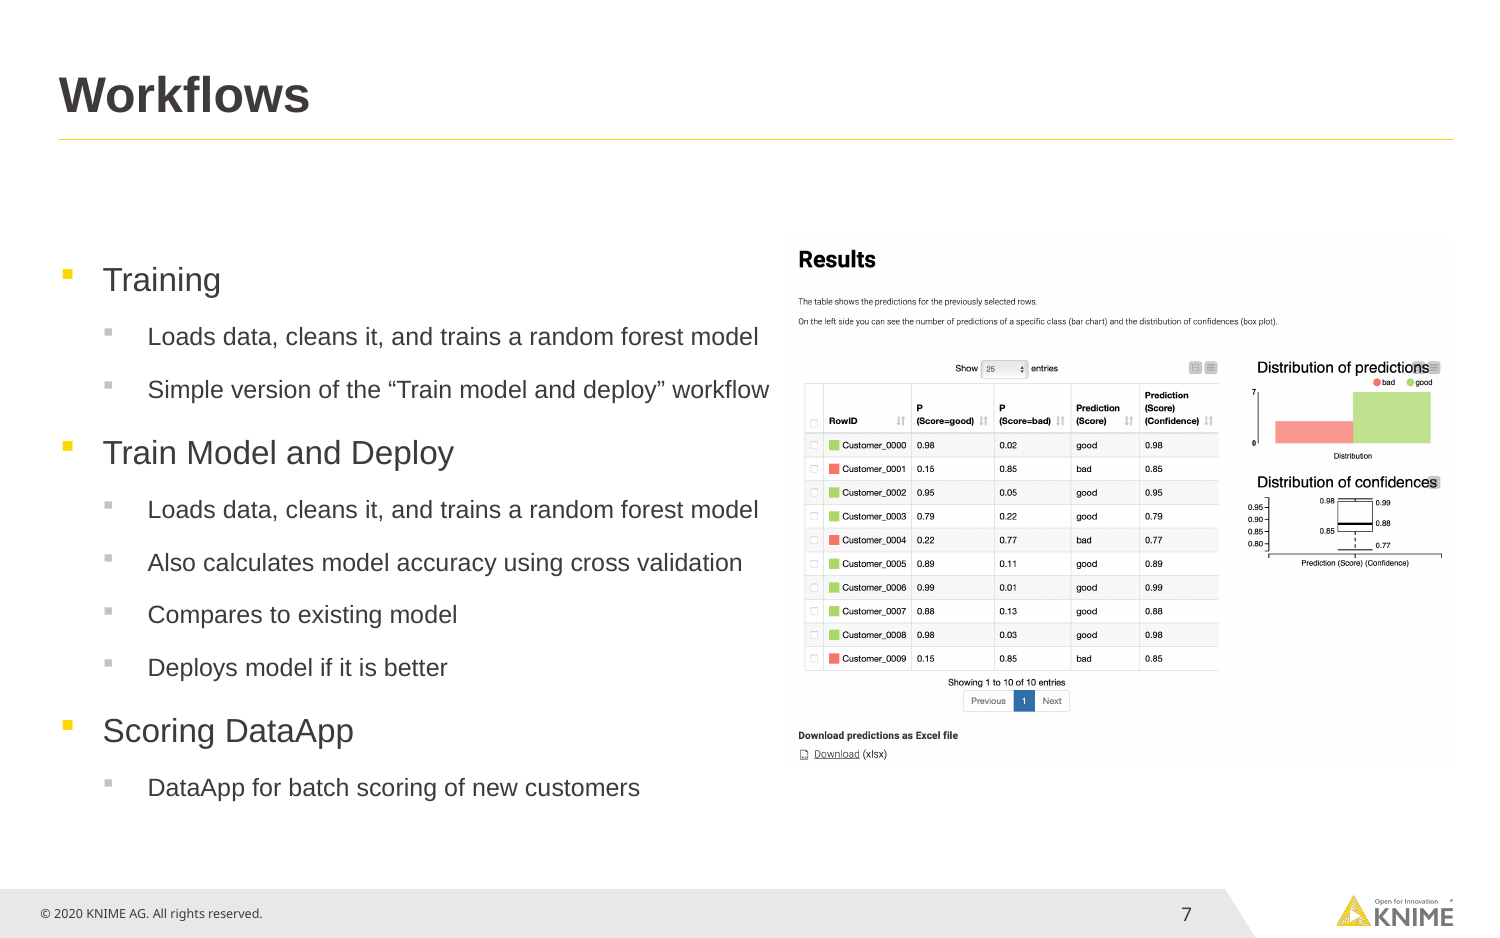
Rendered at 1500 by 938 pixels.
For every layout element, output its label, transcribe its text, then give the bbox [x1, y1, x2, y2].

picture [784, 238, 1454, 768]
title Workflows [58, 60, 1453, 125]
list Training Loads data, cleans it, and trains a random forest model Simple version of the “Train model and deploy” workflow Train Model and Deploy Loads data, cleans it, and trains a random forest model Also calculates model accuracy using cross validation Compares to existing model Deploys model if it is better Scoring DataApp DataApp for batch scoring of new customers [58, 238, 846, 835]
